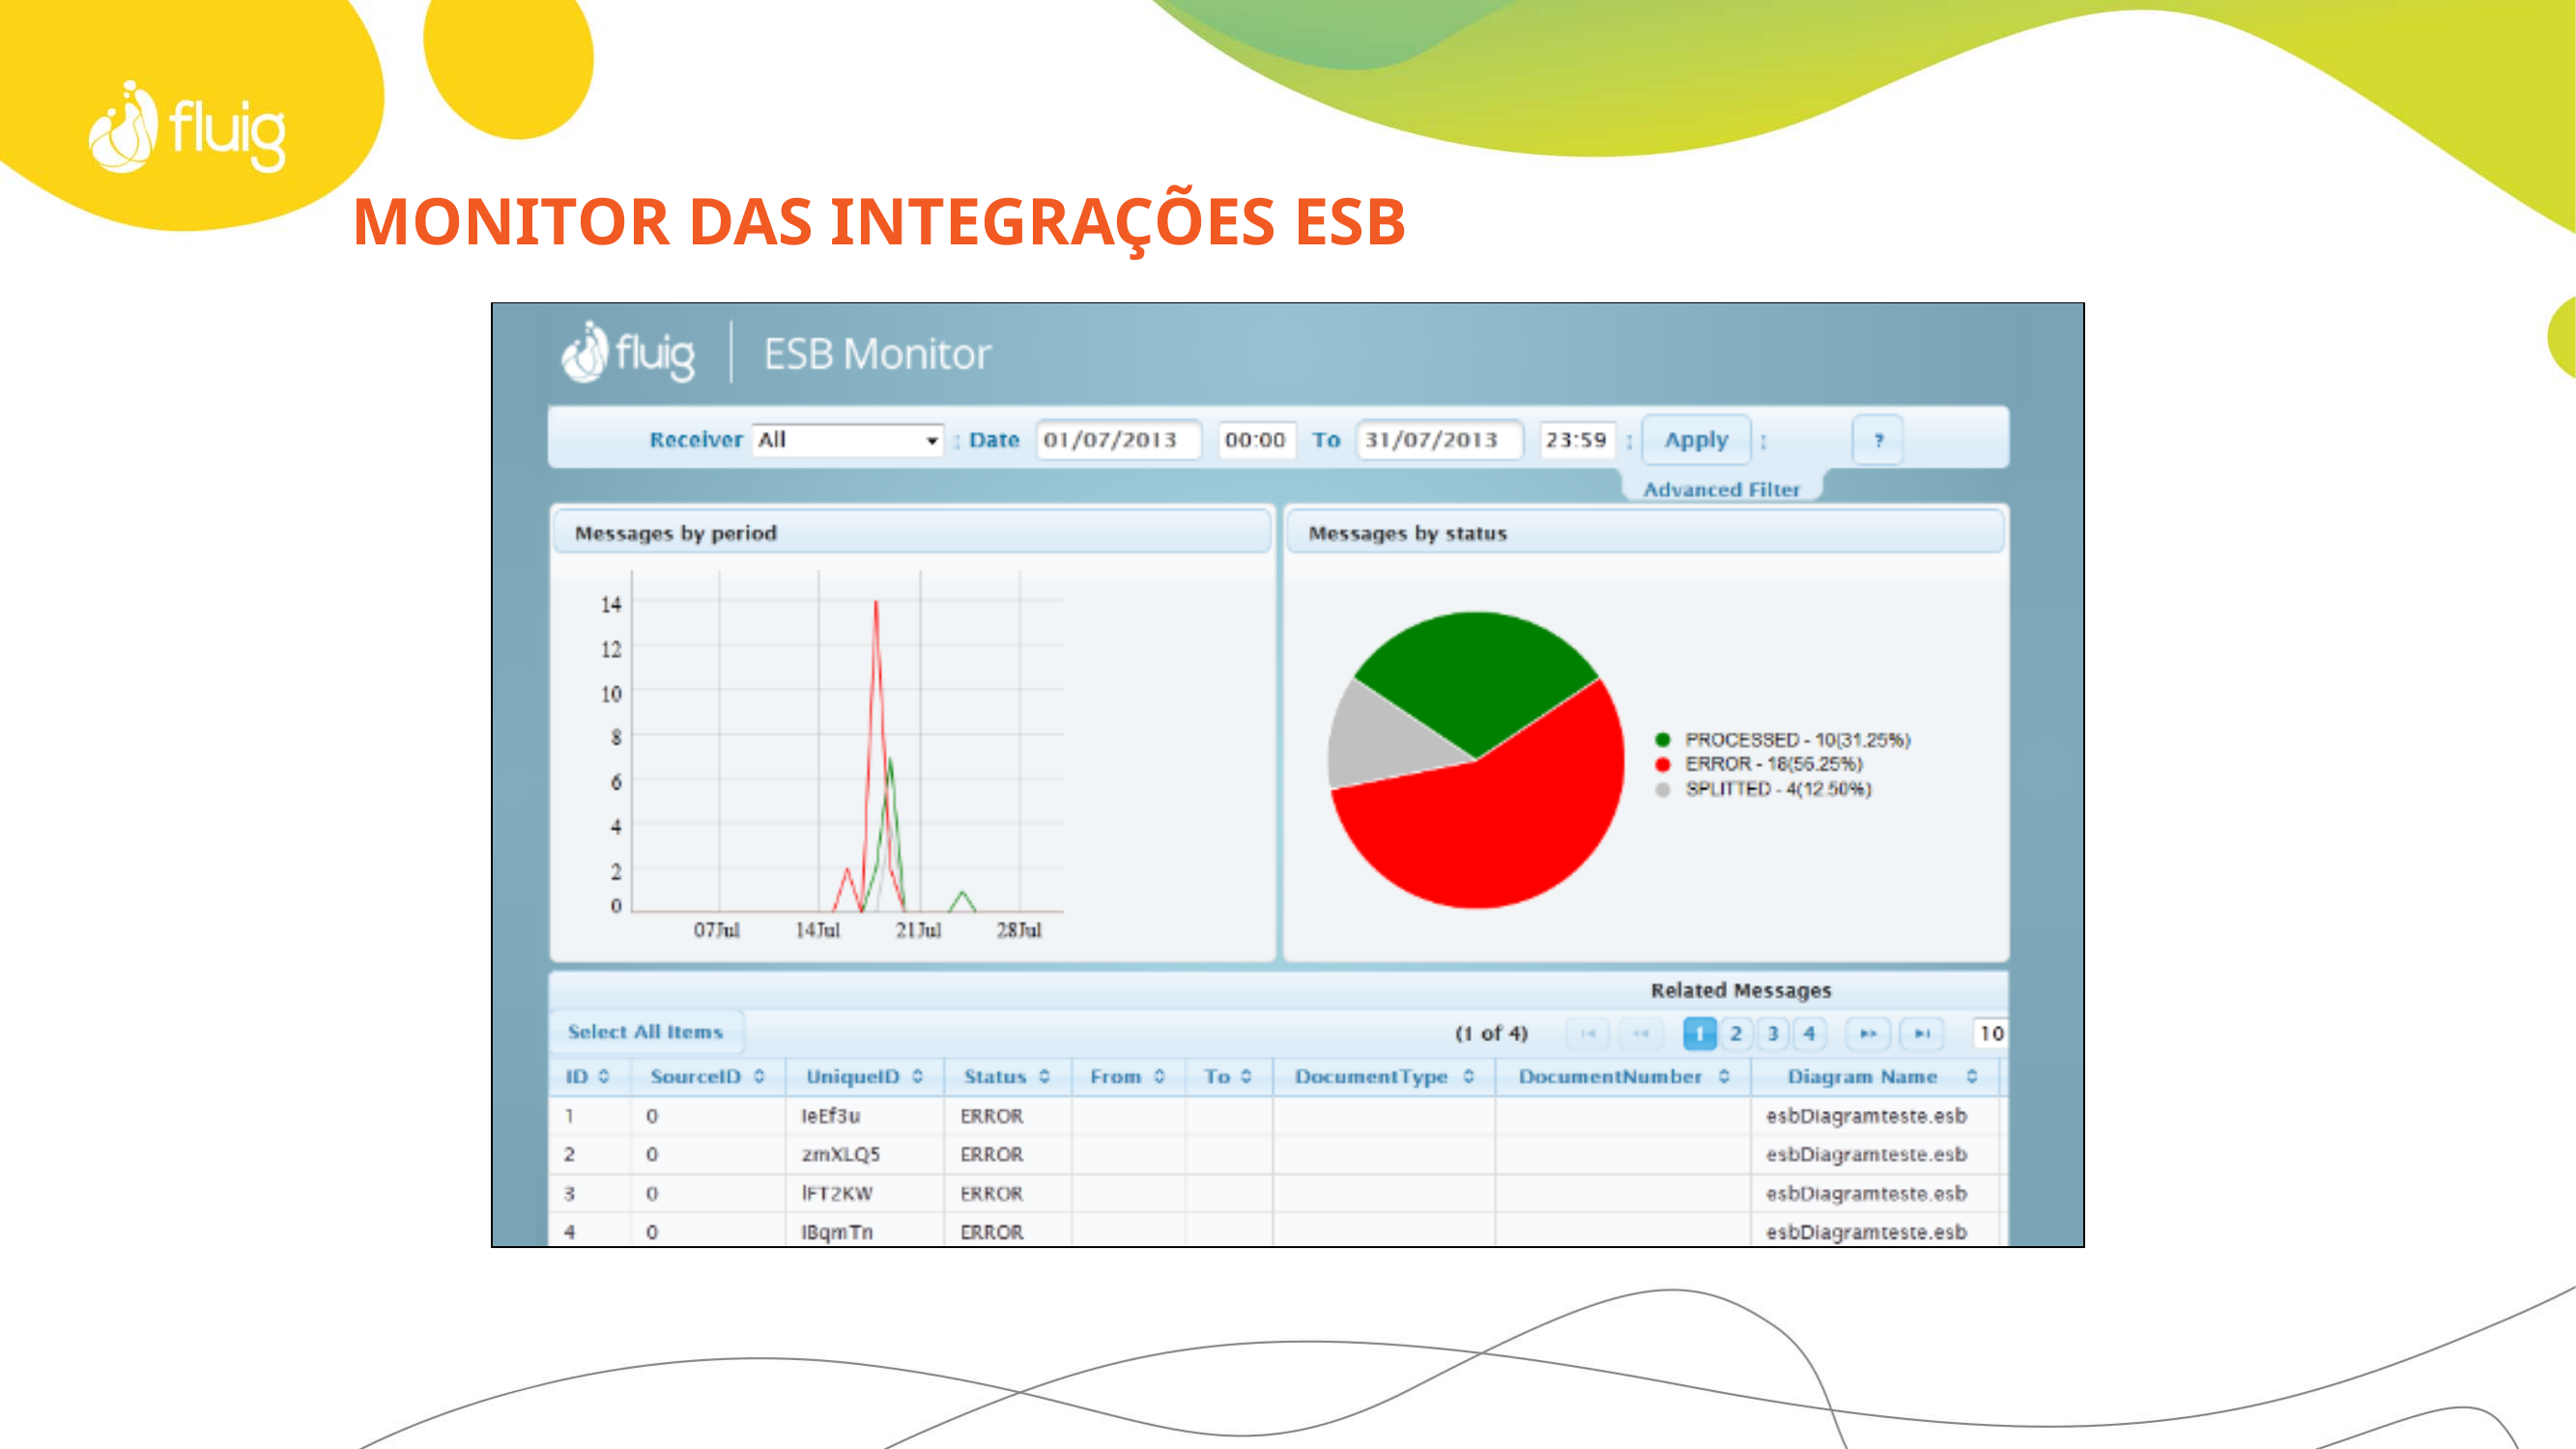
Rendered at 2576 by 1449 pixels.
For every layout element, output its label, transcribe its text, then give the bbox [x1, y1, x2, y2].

picture [0, 0, 2576, 1449]
title Monitor das integrações esb [336, 173, 2352, 379]
